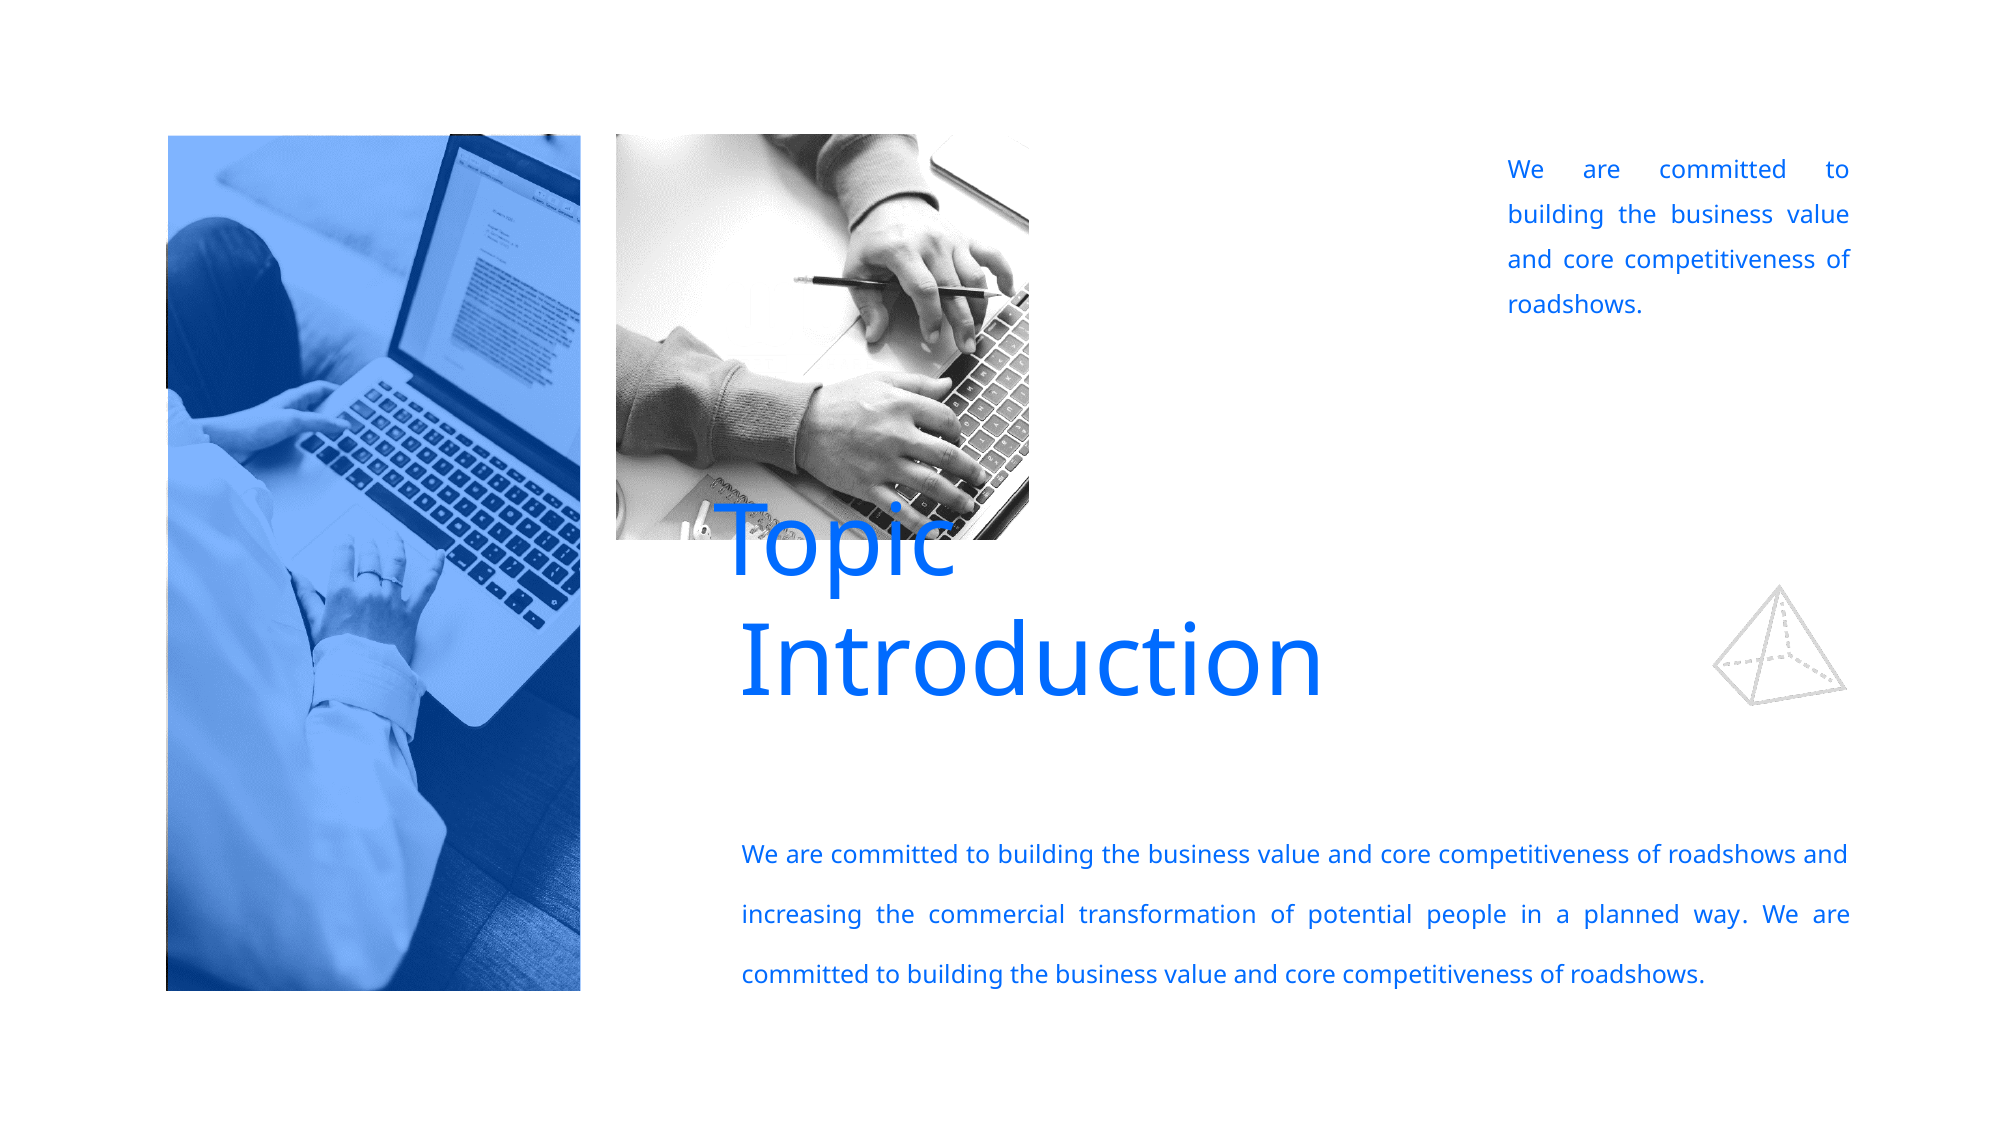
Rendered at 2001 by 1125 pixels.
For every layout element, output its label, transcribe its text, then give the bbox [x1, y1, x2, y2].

picture [1705, 571, 1855, 721]
text_box We are committed to building the business value and core competitiveness of roadshows. [1493, 131, 1866, 326]
picture [616, 134, 1029, 540]
picture [166, 134, 580, 991]
text_box We are committed to building the business value and core competitiveness of roadshows and increasing the commercial transformation of potential people in a planned way. We are committed to building the business value and core competitiveness of roadshows. [726, 801, 1866, 996]
text_box Topic Introduction [698, 468, 1400, 723]
